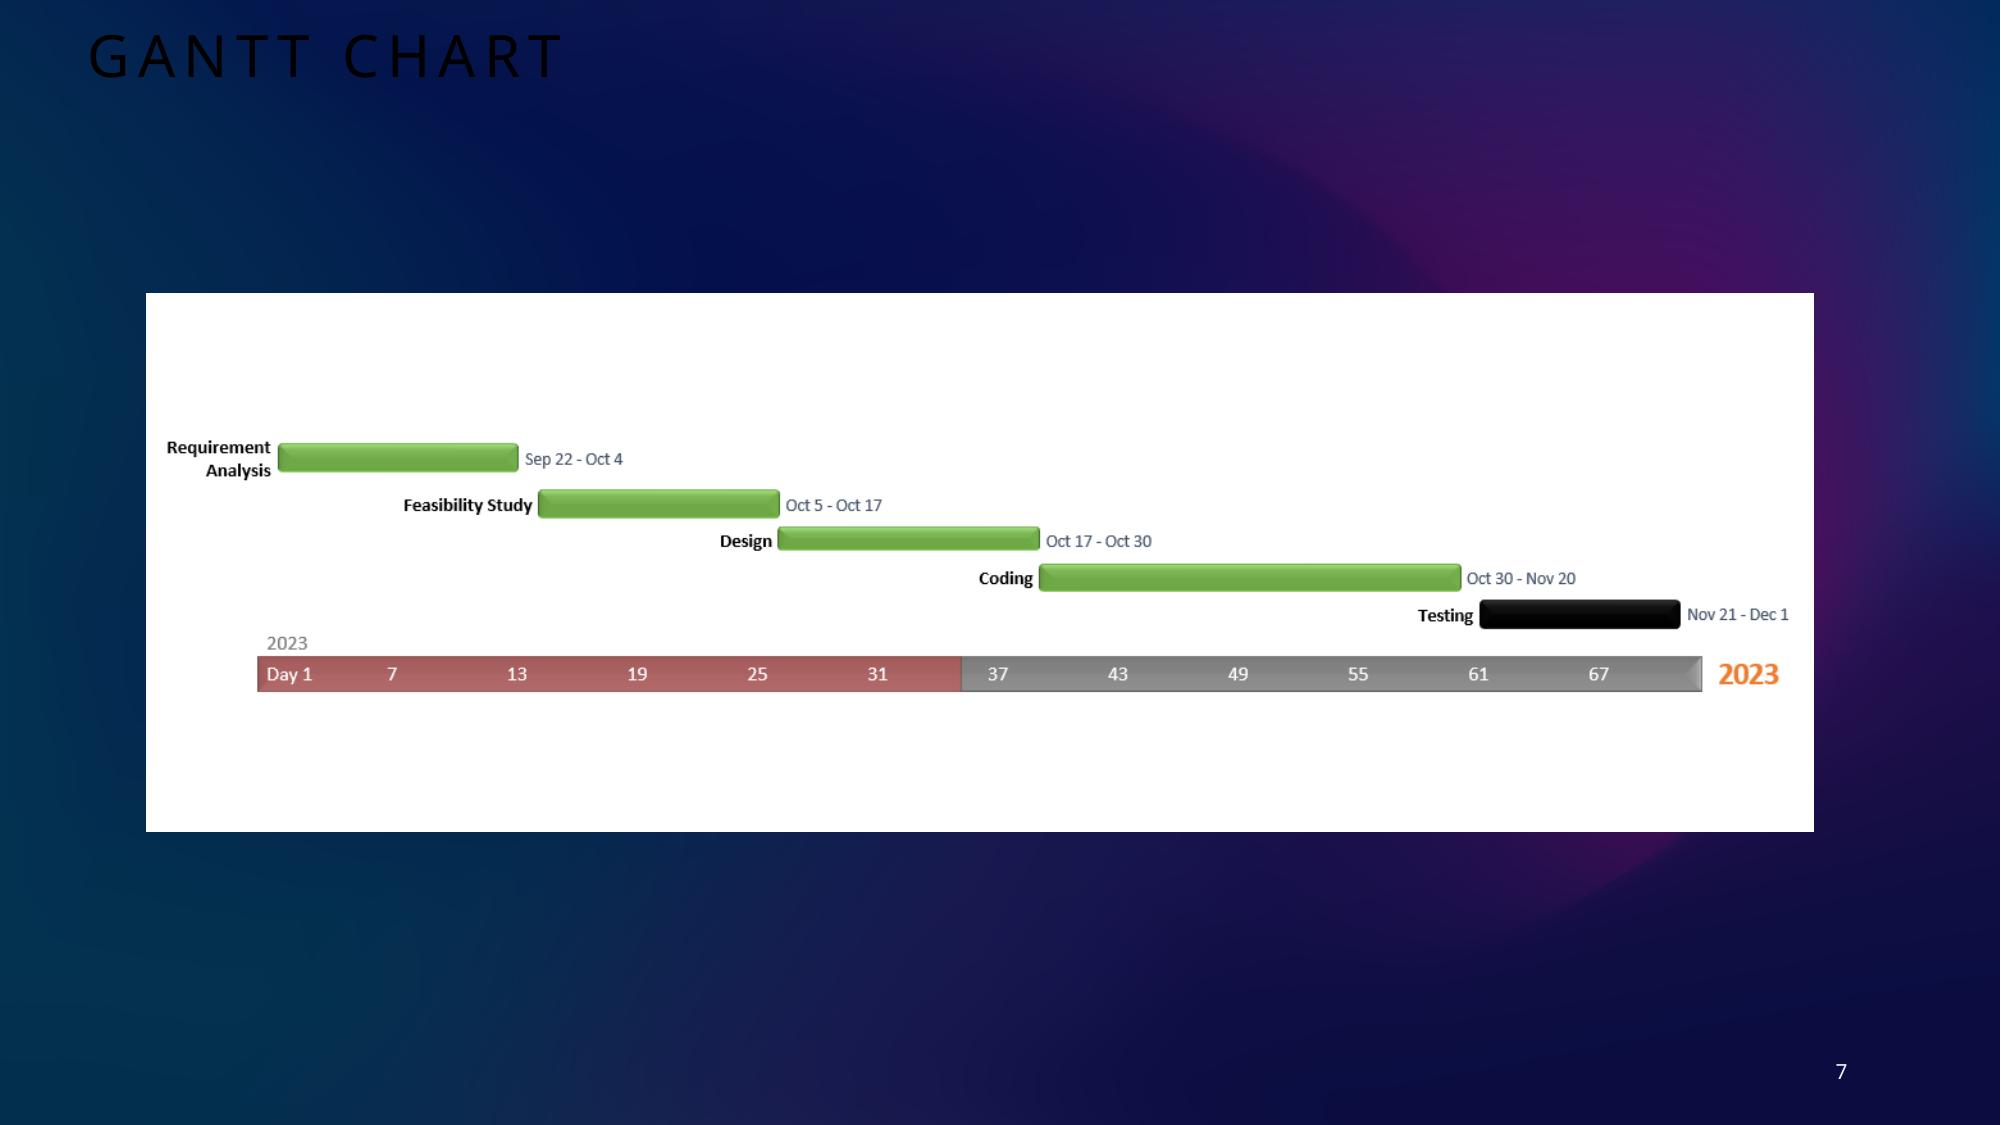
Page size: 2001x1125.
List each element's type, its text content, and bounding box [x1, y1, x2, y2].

title Gantt Chart [72, 25, 871, 85]
picture [146, 293, 1814, 832]
slide_number 7 [1412, 1042, 1863, 1103]
